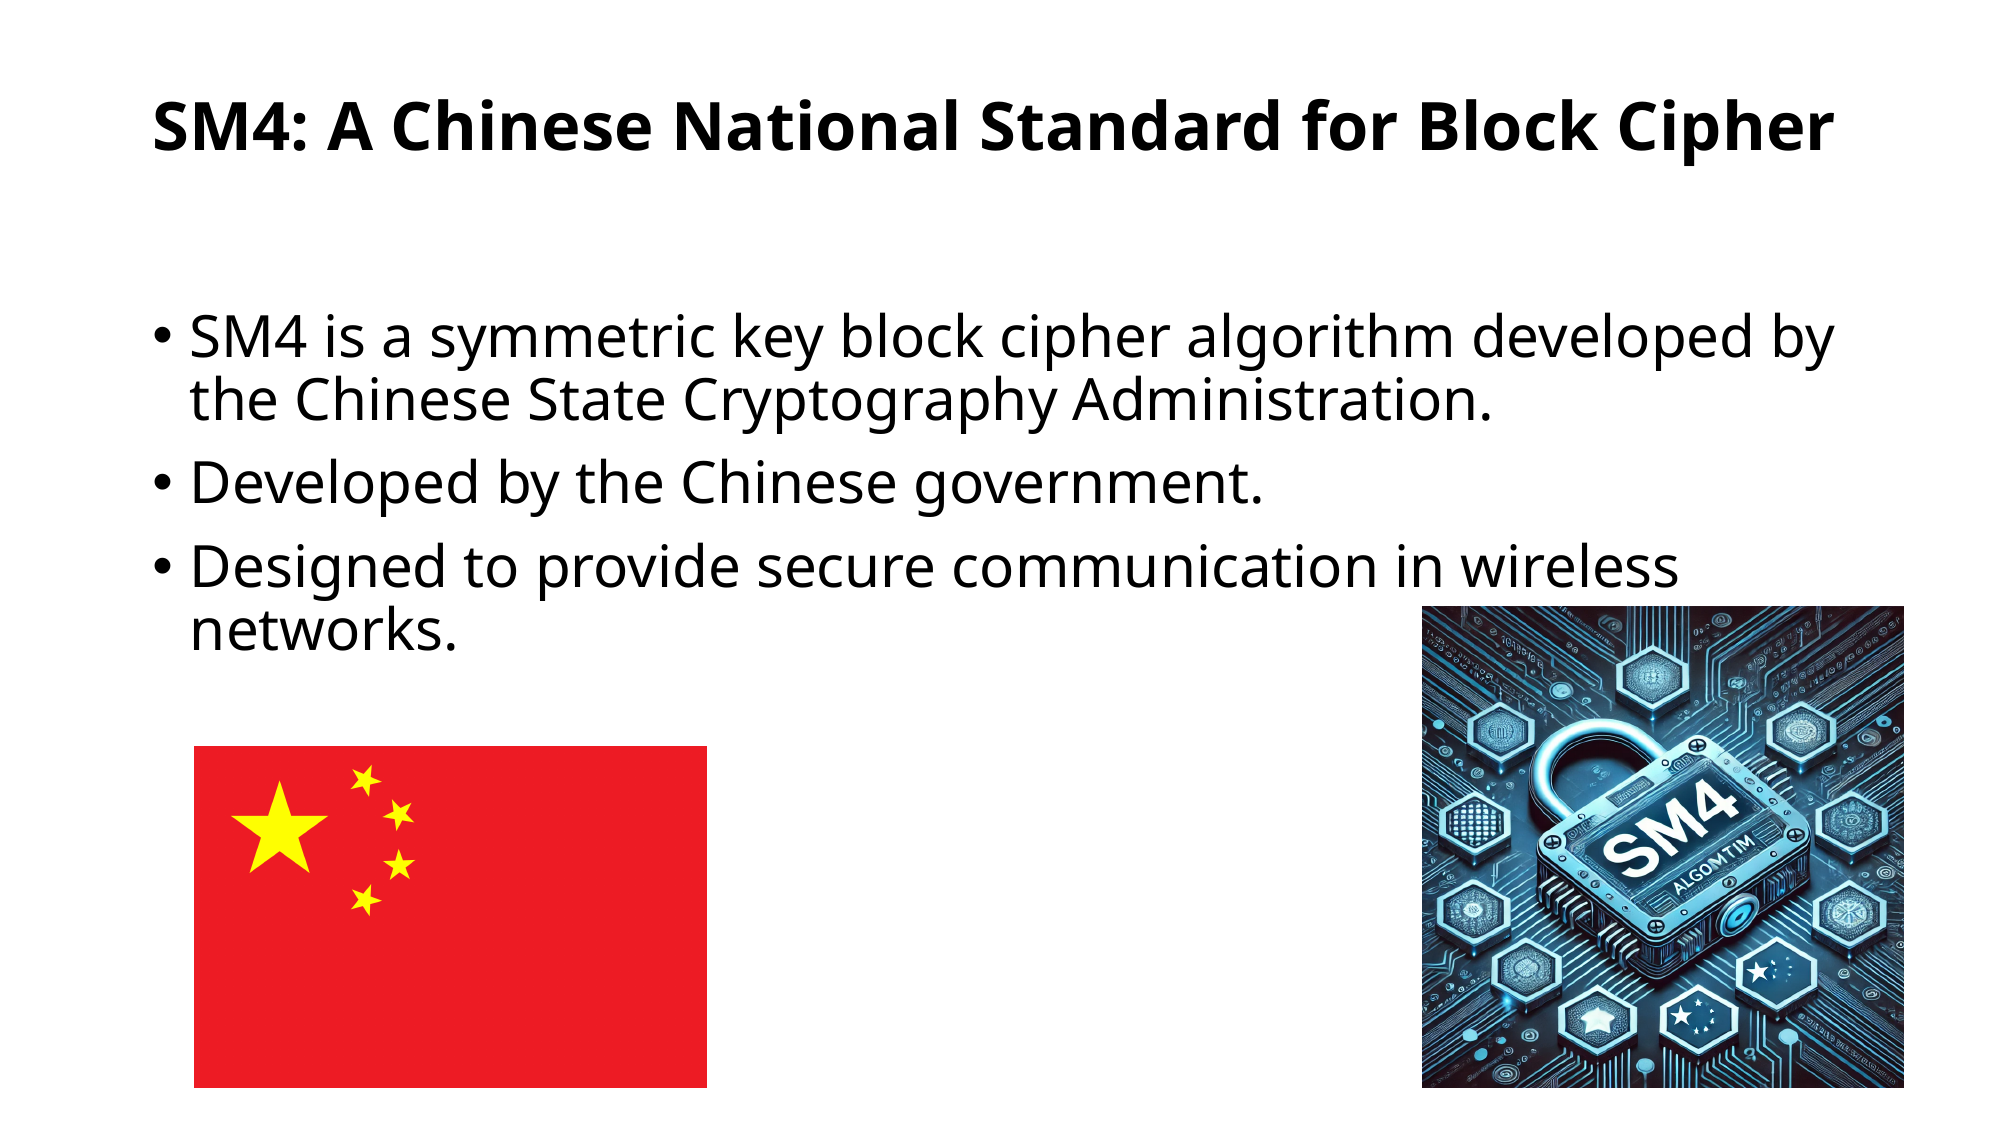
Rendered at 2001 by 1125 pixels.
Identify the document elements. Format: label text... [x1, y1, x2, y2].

picture [1421, 605, 1904, 1088]
picture [193, 745, 707, 1088]
list SM4 is a symmetric key block cipher algorithm developed by the Chinese State Cryptography Administration. Developed by the Chinese government. Designed to provide secure communication in wireless networks. [137, 299, 1863, 1014]
title SM4: A Chinese National Standard for Block Cipher [137, 59, 1863, 278]
